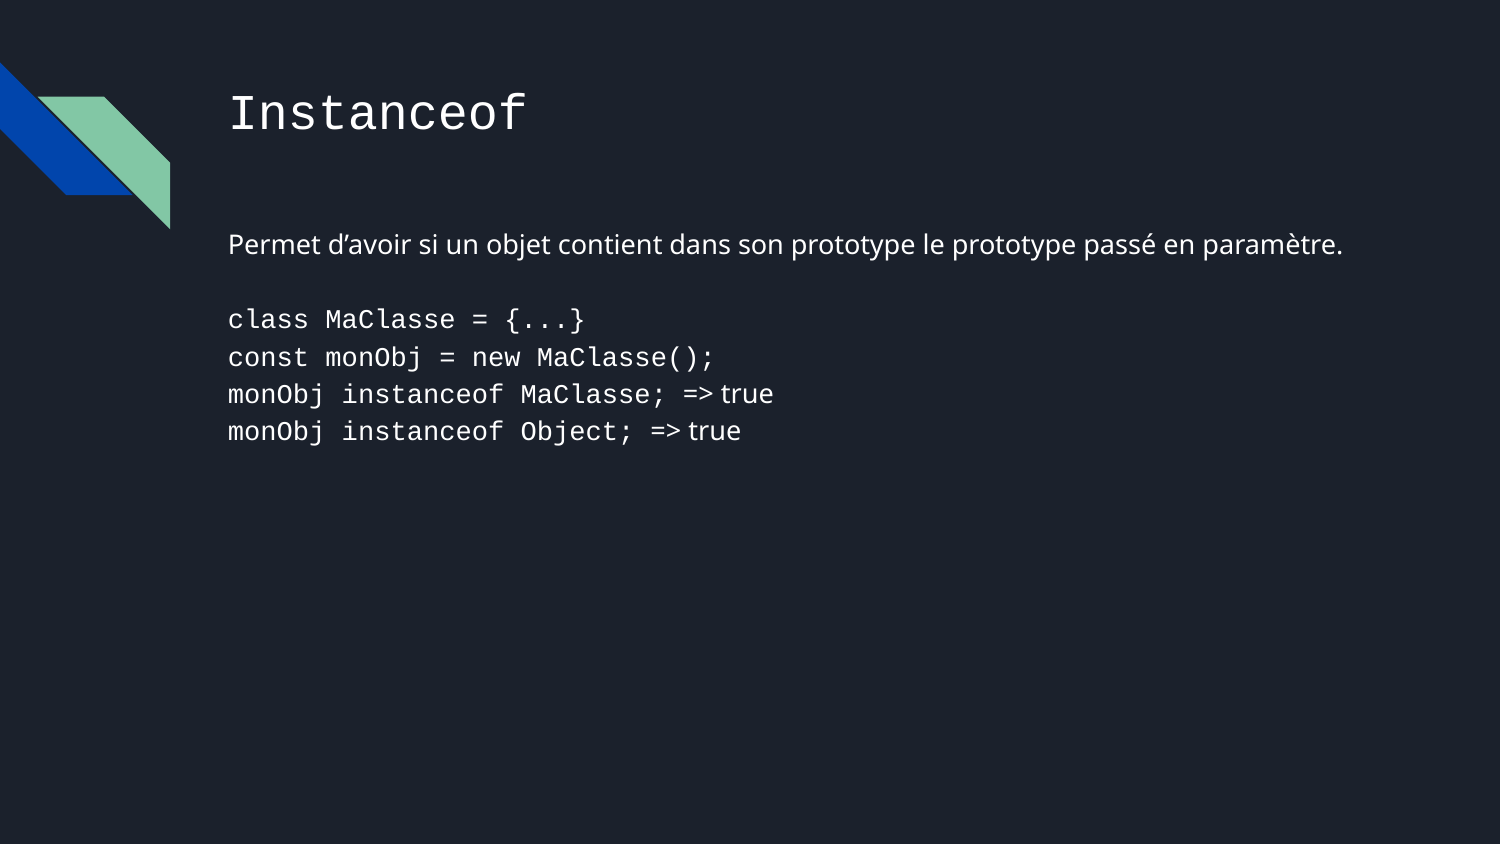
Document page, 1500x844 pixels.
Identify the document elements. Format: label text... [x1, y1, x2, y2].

list Permet d’avoir si un objet contient dans son prototype le prototype passé en paramètre. class MaClasse = {...} const monObj = new MaClasse(); monObj instanceof MaClasse; => true monObj instanceof Object; => true [212, 207, 1368, 812]
title Instanceof [212, 64, 1368, 207]
